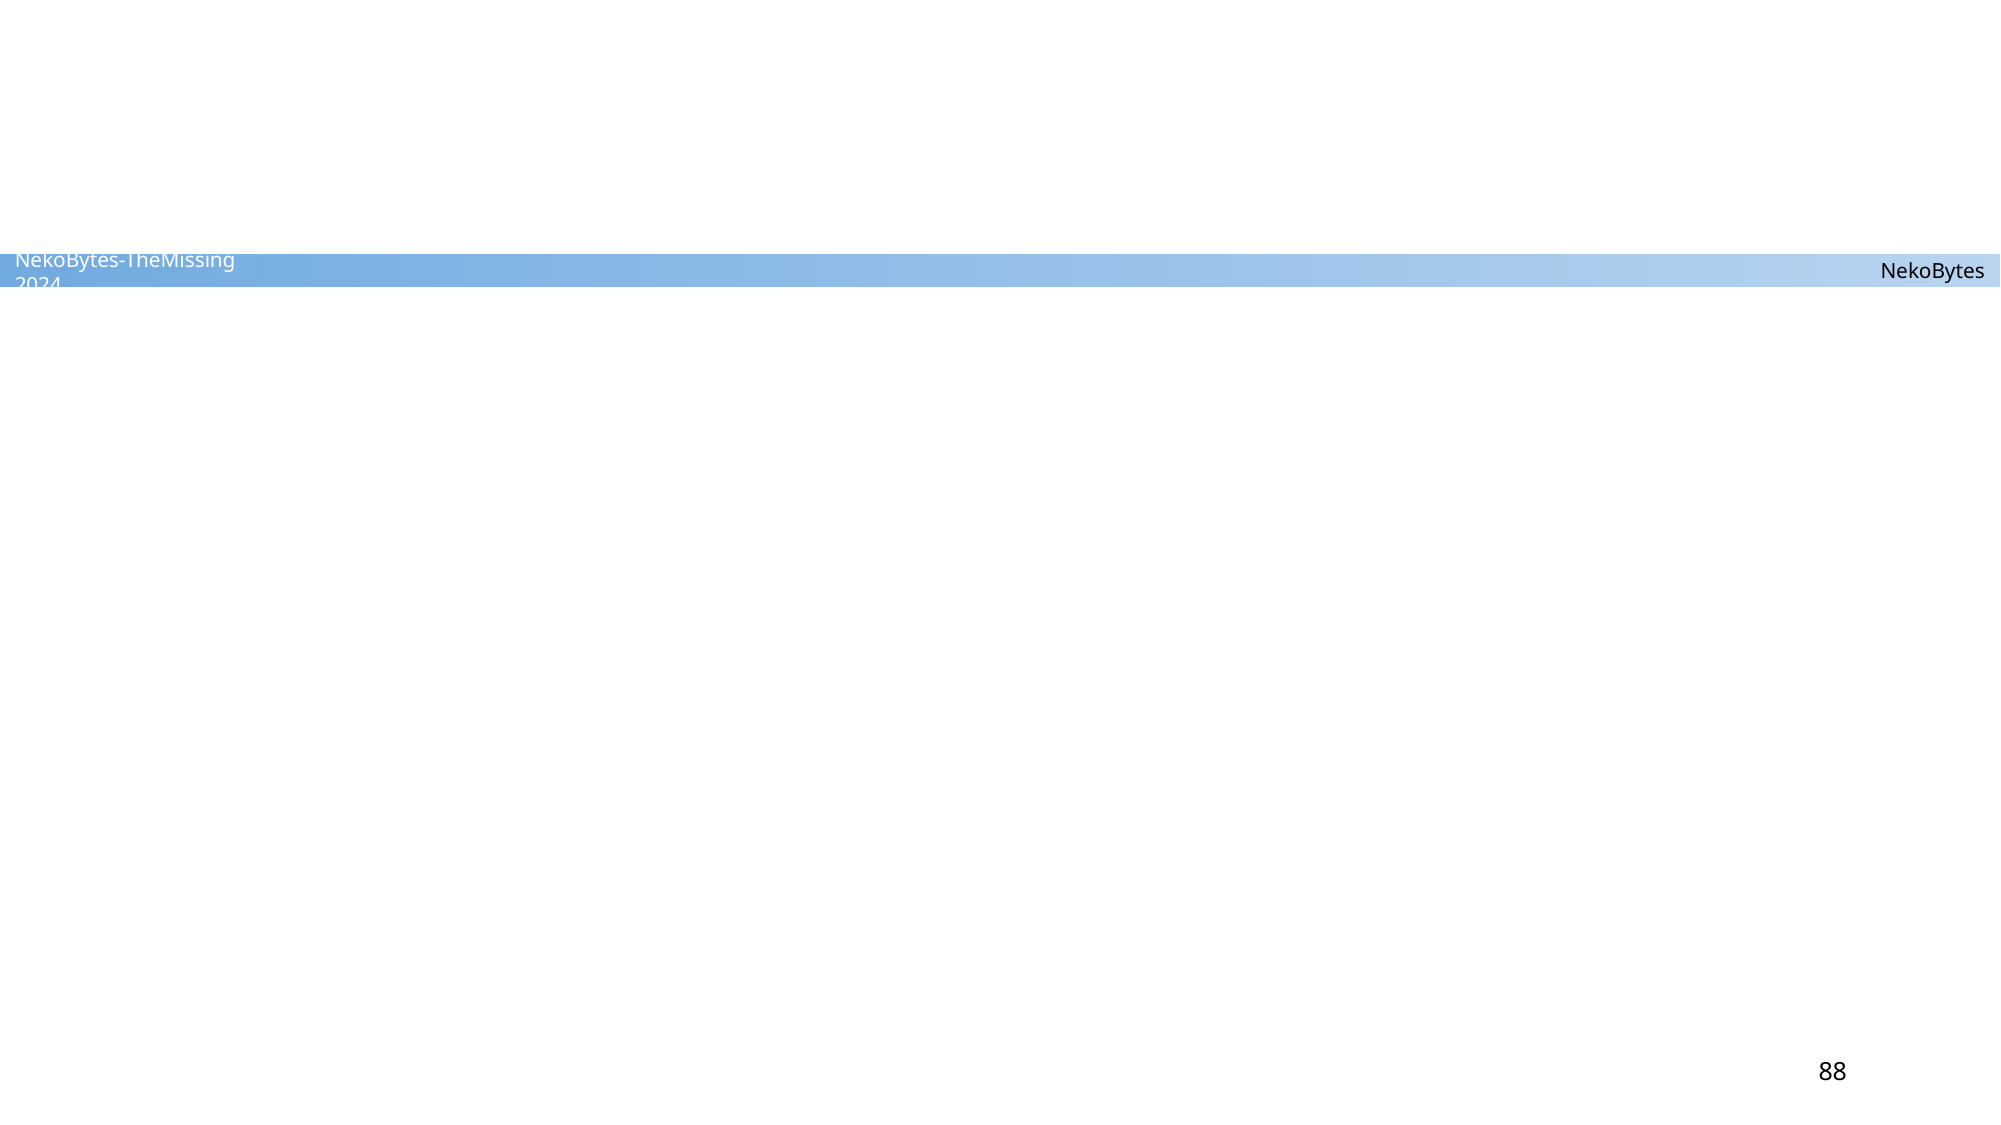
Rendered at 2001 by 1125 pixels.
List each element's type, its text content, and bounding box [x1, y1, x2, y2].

slide_number 88 [1412, 1042, 1863, 1103]
